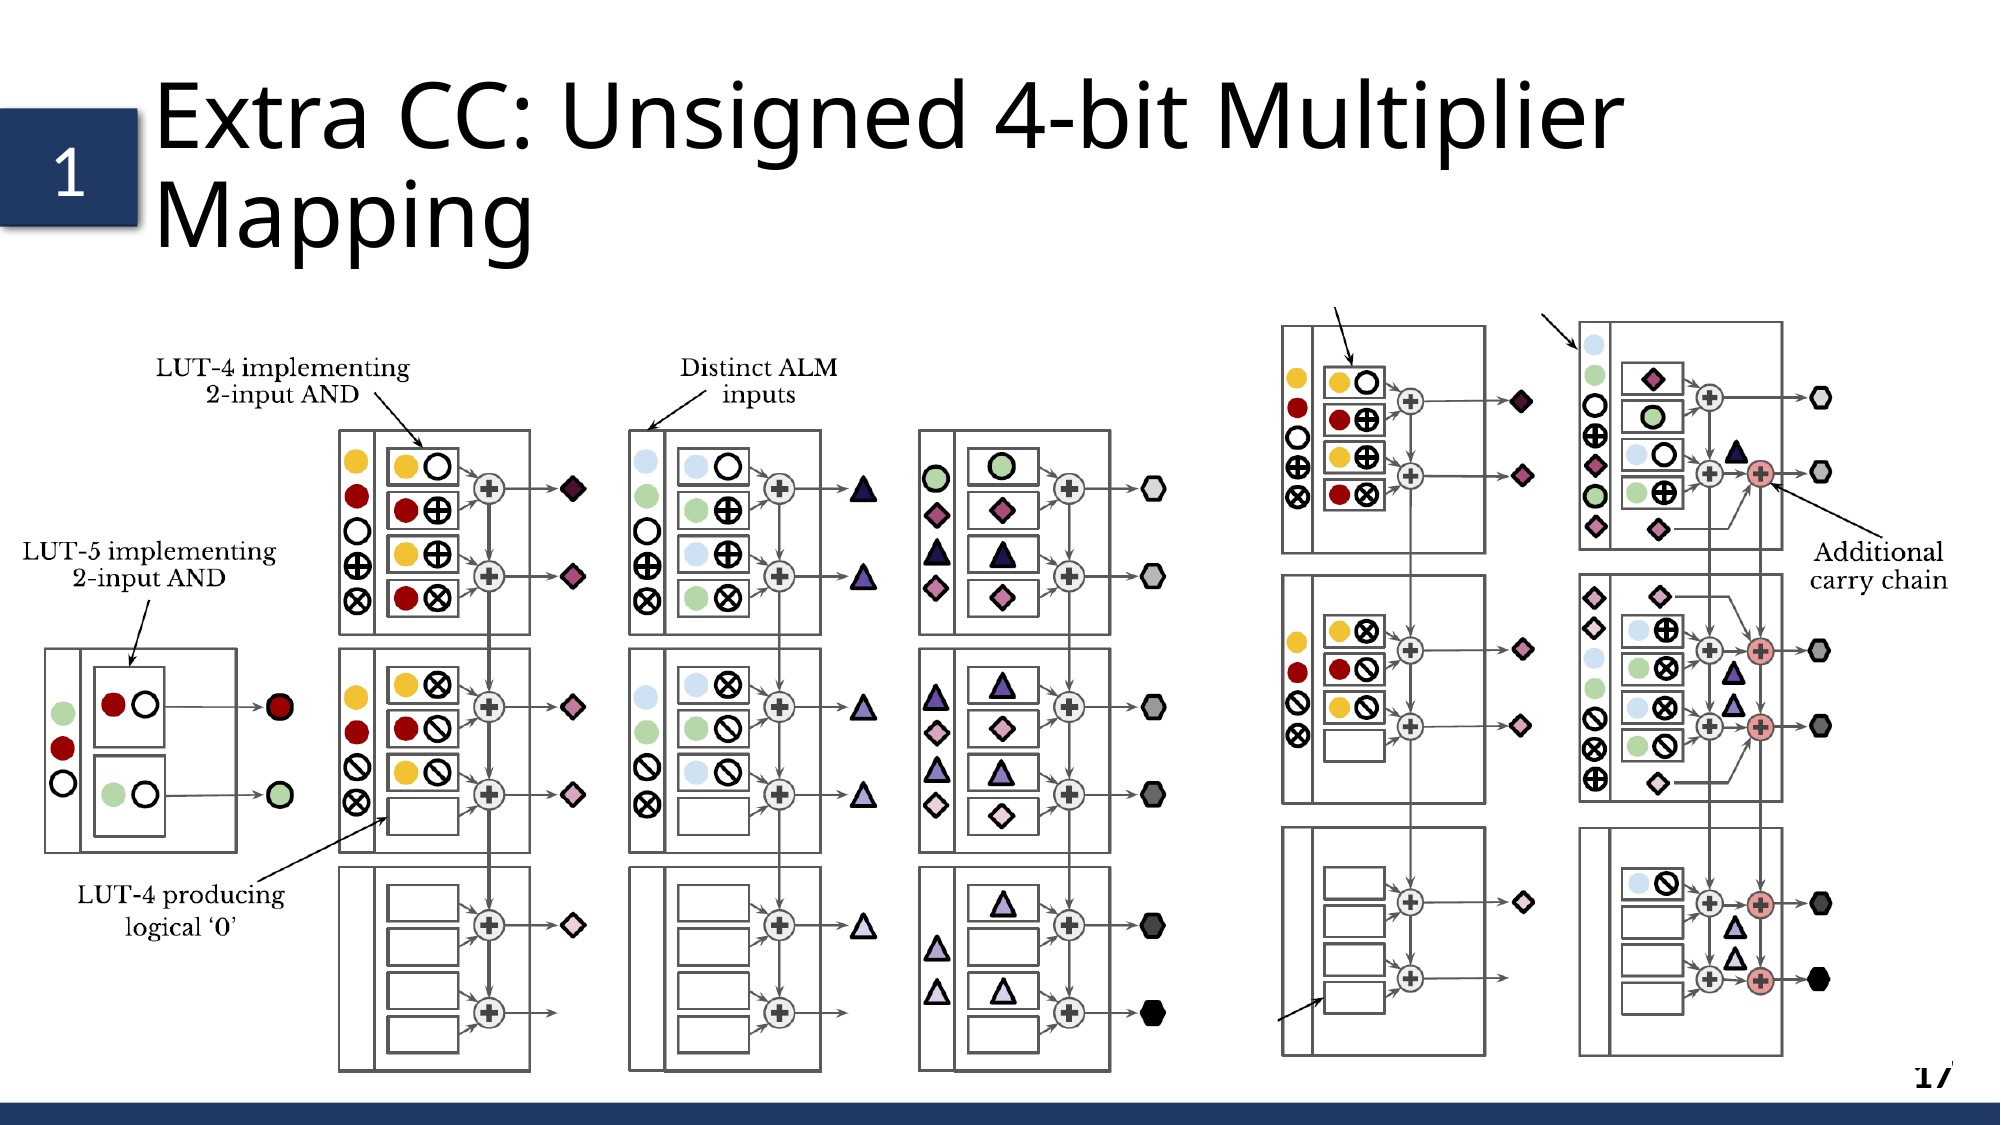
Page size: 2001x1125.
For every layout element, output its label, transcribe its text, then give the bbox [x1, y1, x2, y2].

picture [1277, 307, 1952, 1068]
text_box 1 [0, 107, 138, 225]
picture [0, 332, 1175, 1087]
title Extra CC: Unsigned 4-bit Multiplier Mapping [137, 59, 1863, 278]
slide_number 17 [1519, 1038, 1970, 1099]
